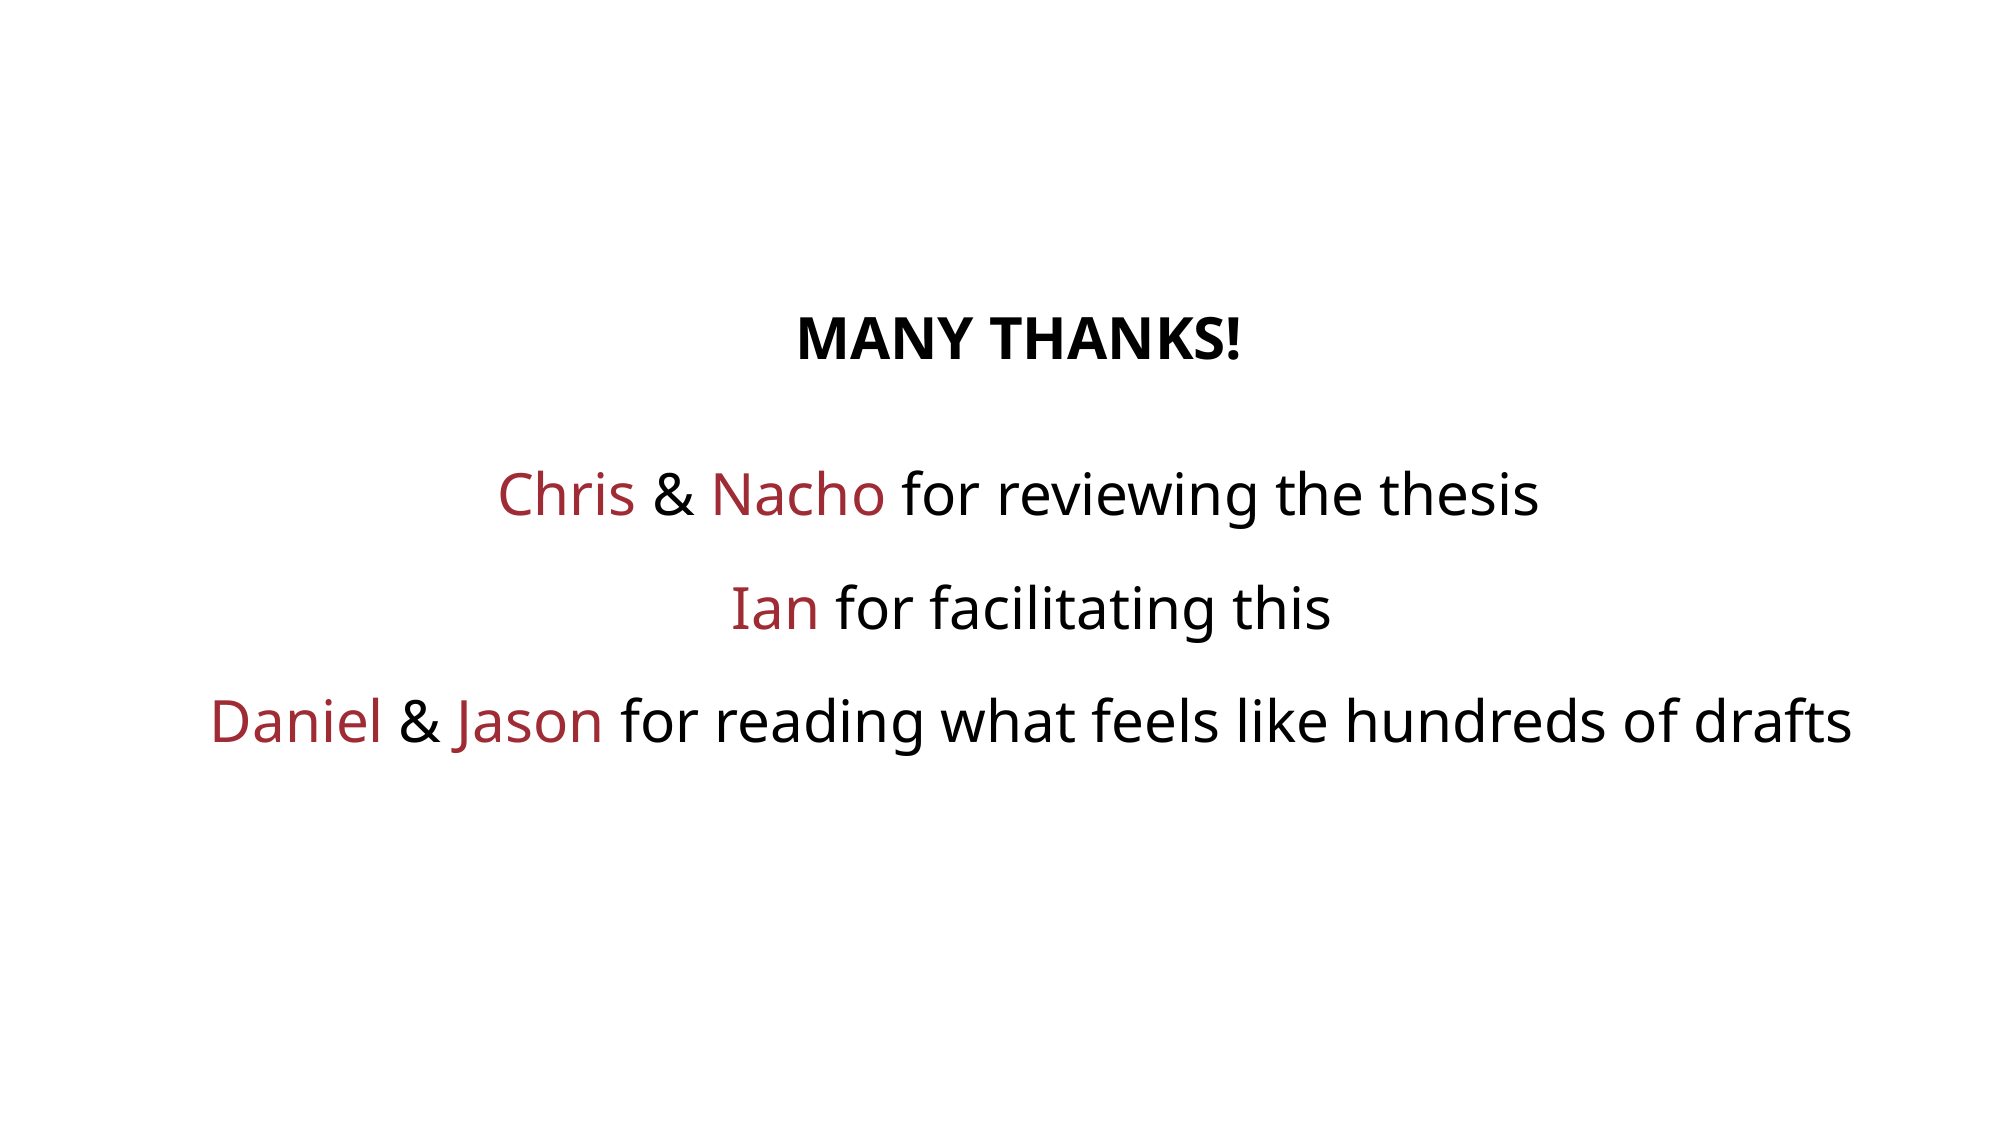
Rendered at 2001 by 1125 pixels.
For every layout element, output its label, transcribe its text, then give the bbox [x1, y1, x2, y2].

text_box Ian for facilitating this [716, 563, 1348, 649]
text_box MANY THANKS! [689, 293, 1349, 379]
text_box Daniel & Jason for reading what feels like hundreds of drafts [195, 676, 1869, 762]
text_box Chris & Nacho for reviewing the thesis [482, 449, 1556, 535]
